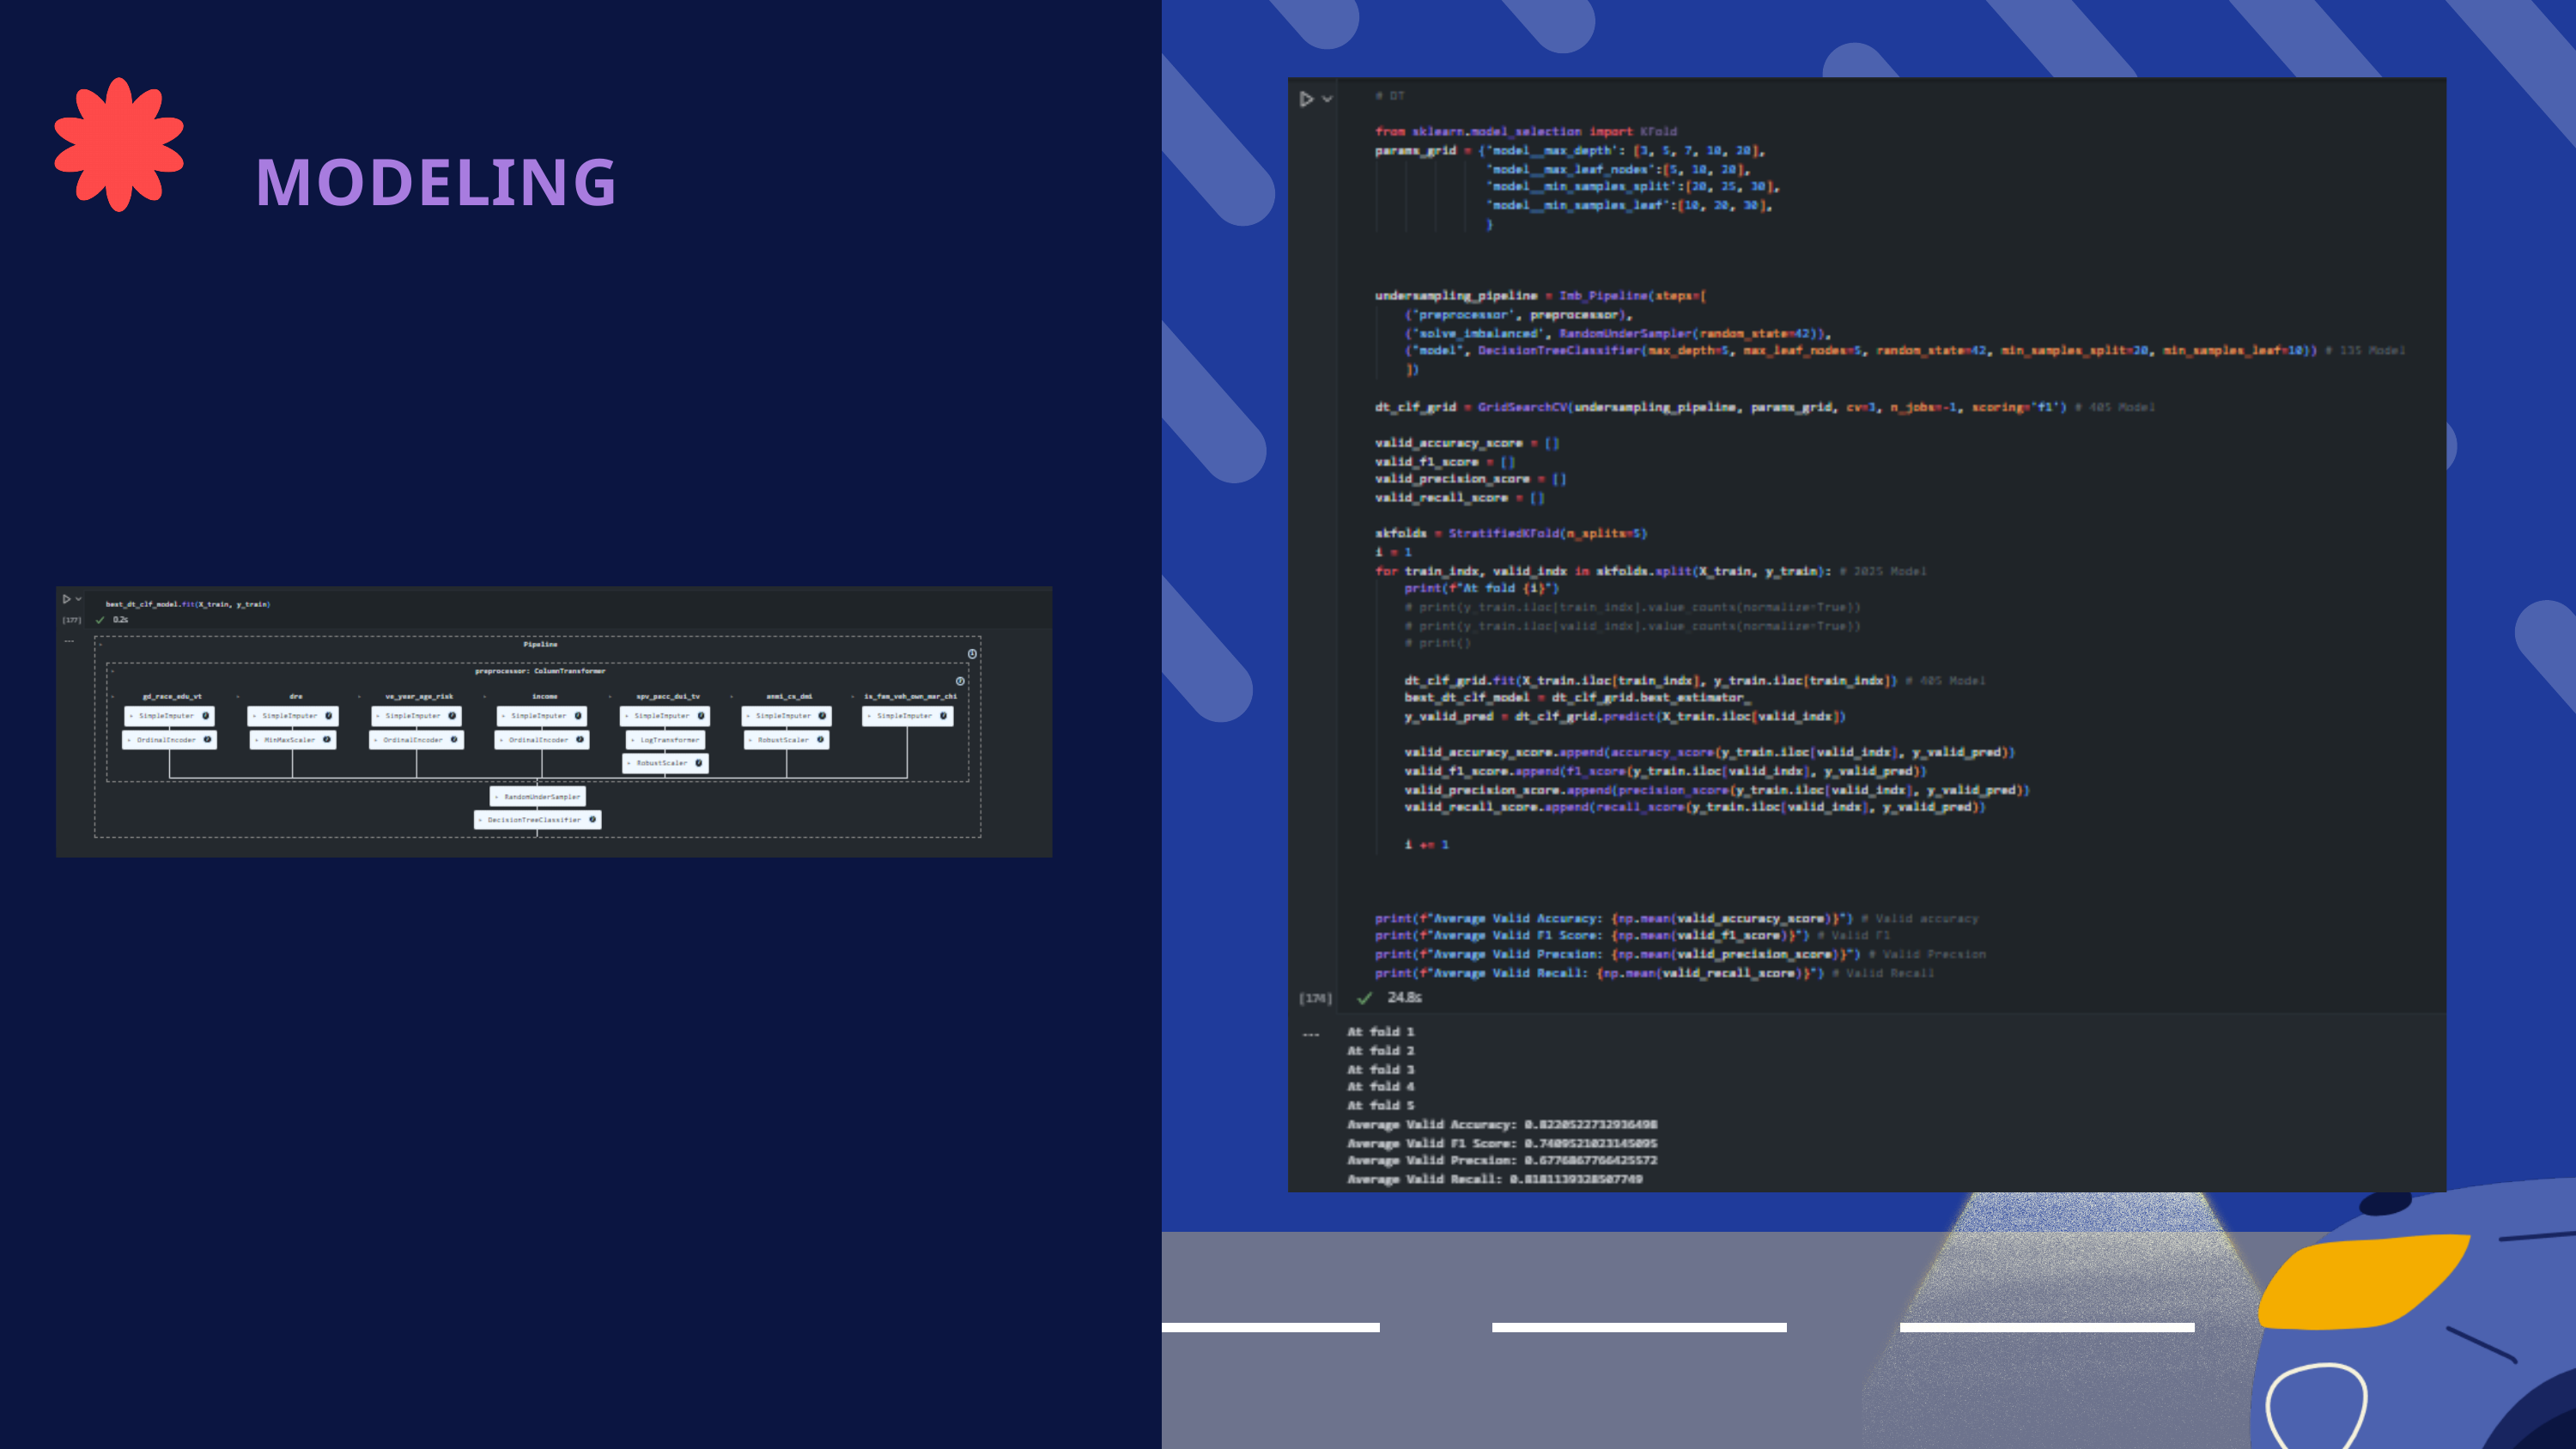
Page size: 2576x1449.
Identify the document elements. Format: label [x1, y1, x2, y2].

text_box [1048, 1231, 1856, 1449]
text_box [0, 117, 1345, 1332]
text_box [52, 77, 185, 115]
text_box [1348, 1159, 1856, 1192]
text_box [1862, 921, 2576, 1449]
text_box [453, 0, 2576, 1152]
